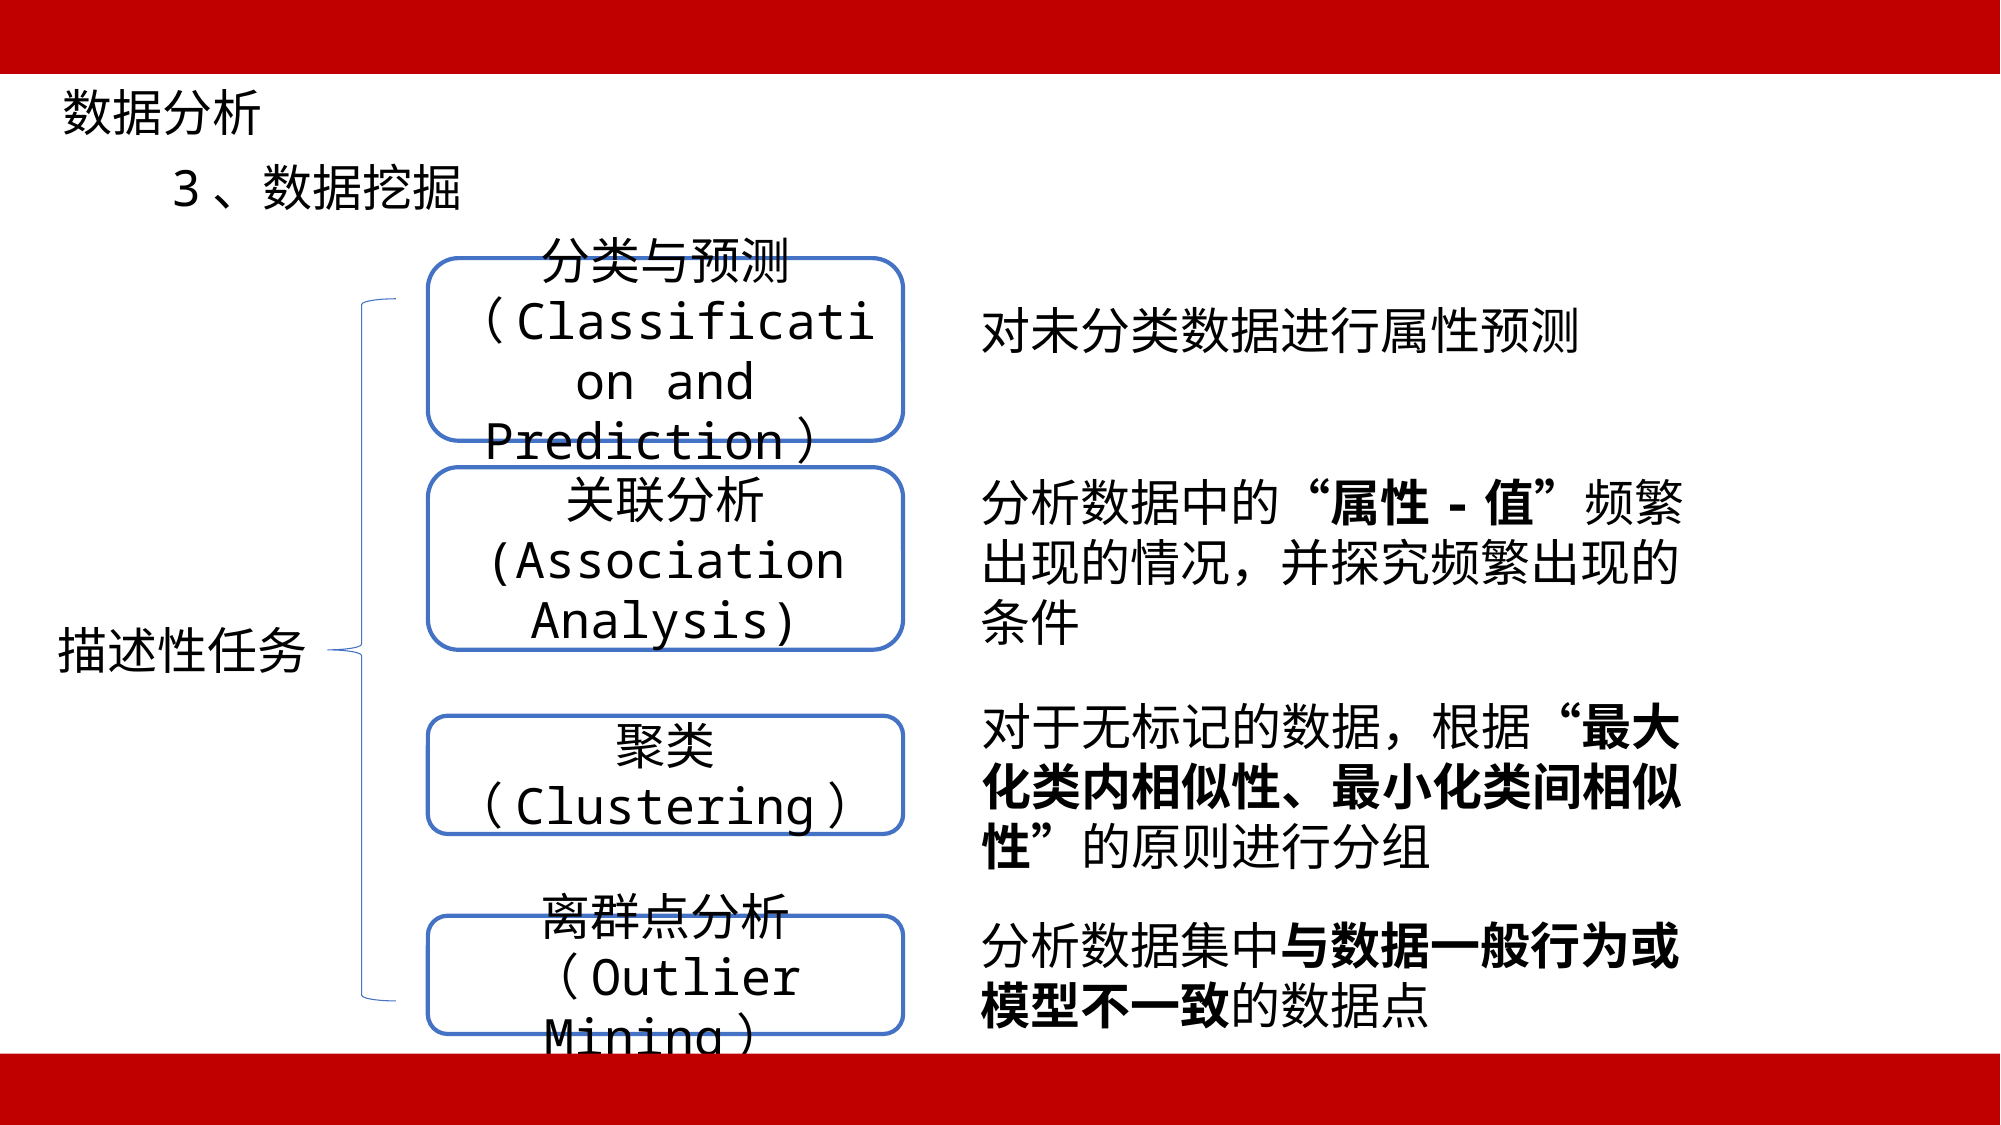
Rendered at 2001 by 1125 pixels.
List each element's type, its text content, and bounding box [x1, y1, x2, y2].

text_box 关联分析 (Association Analysis) [427, 467, 904, 650]
text_box 聚类 （Clustering） [427, 715, 904, 834]
text_box 分析数据中的“属性-值”频繁出现的情况，并探究频繁出现的条件 [965, 463, 1722, 659]
text_box [0, 0, 2000, 75]
text_box 分析数据集中与数据一般行为或模型不一致的数据点 [965, 906, 1722, 1042]
text_box 对未分类数据进行属性预测 [965, 292, 1722, 368]
text_box 数据分析 [48, 75, 278, 149]
text_box 3、数据挖掘 [156, 149, 478, 224]
text_box 描述性任务 [43, 611, 323, 687]
text_box 离群点分析 （Outlier Mining） [427, 915, 904, 1034]
text_box 对于无标记的数据，根据“最大化类内相似性、最小化类间相似性”的原则进行分组 [967, 688, 1723, 883]
text_box 分类与预测 （Classification and Prediction） [427, 258, 904, 441]
text_box [327, 298, 396, 1002]
text_box [0, 1053, 2000, 1125]
